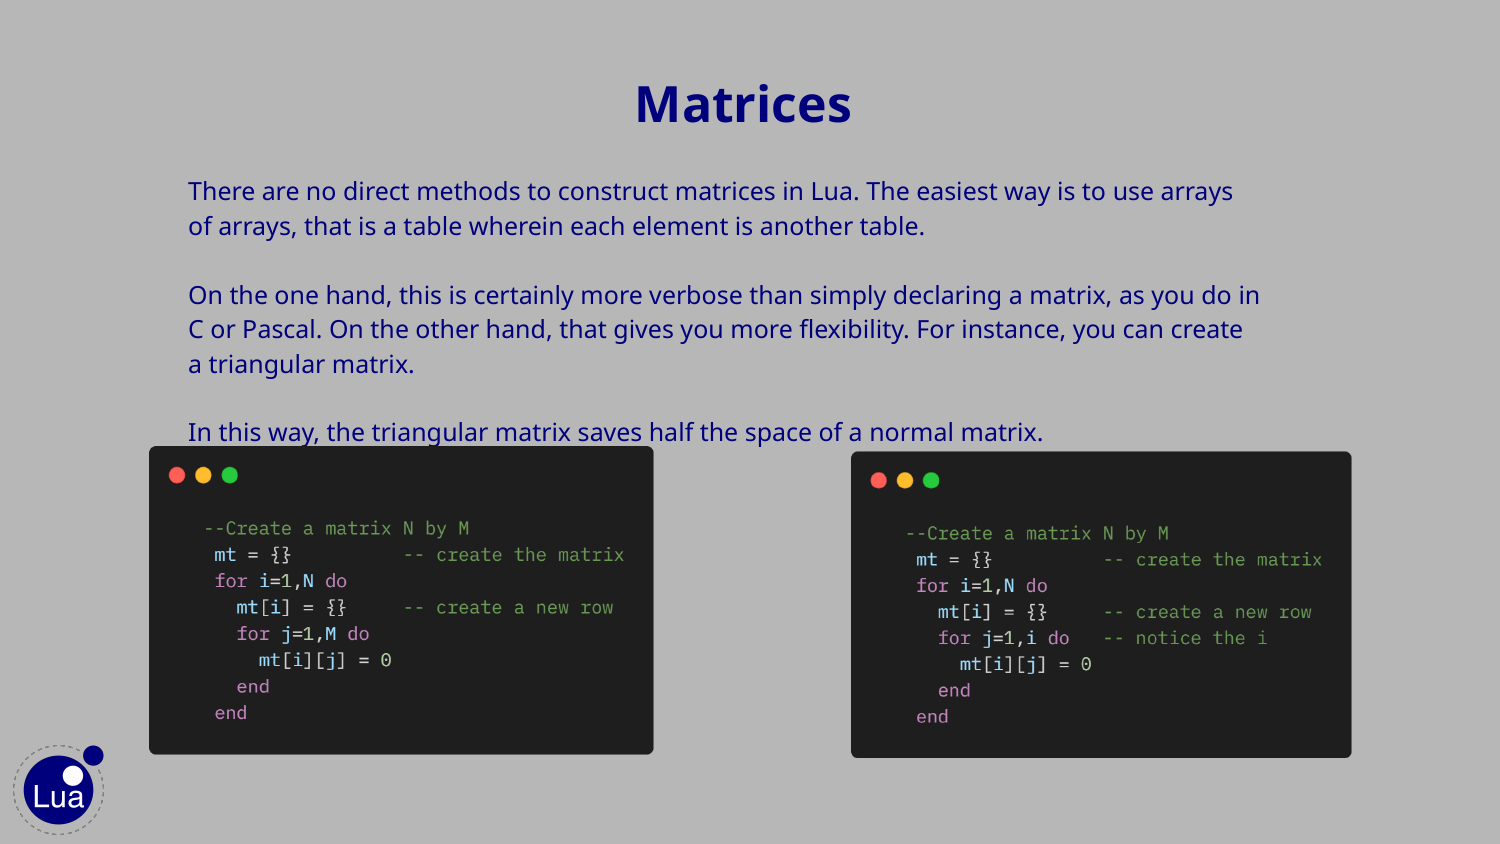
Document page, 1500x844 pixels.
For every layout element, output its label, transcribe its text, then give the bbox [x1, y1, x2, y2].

title Matrices [322, 57, 1178, 214]
picture [13, 371, 727, 835]
picture [776, 378, 1425, 831]
list There are no direct methods to construct matrices in Lua. The easiest way is to use arrays of arrays, that is a table wherein each element is another table. On the one hand, this is certainly more verbose than simply declaring a matrix, as you do in C or Pascal. On the other hand, that gives you more flexibility. For instance, you can create a triangular matrix. In this way, the triangular matrix saves half the space of a normal matrix. [143, 156, 1279, 733]
